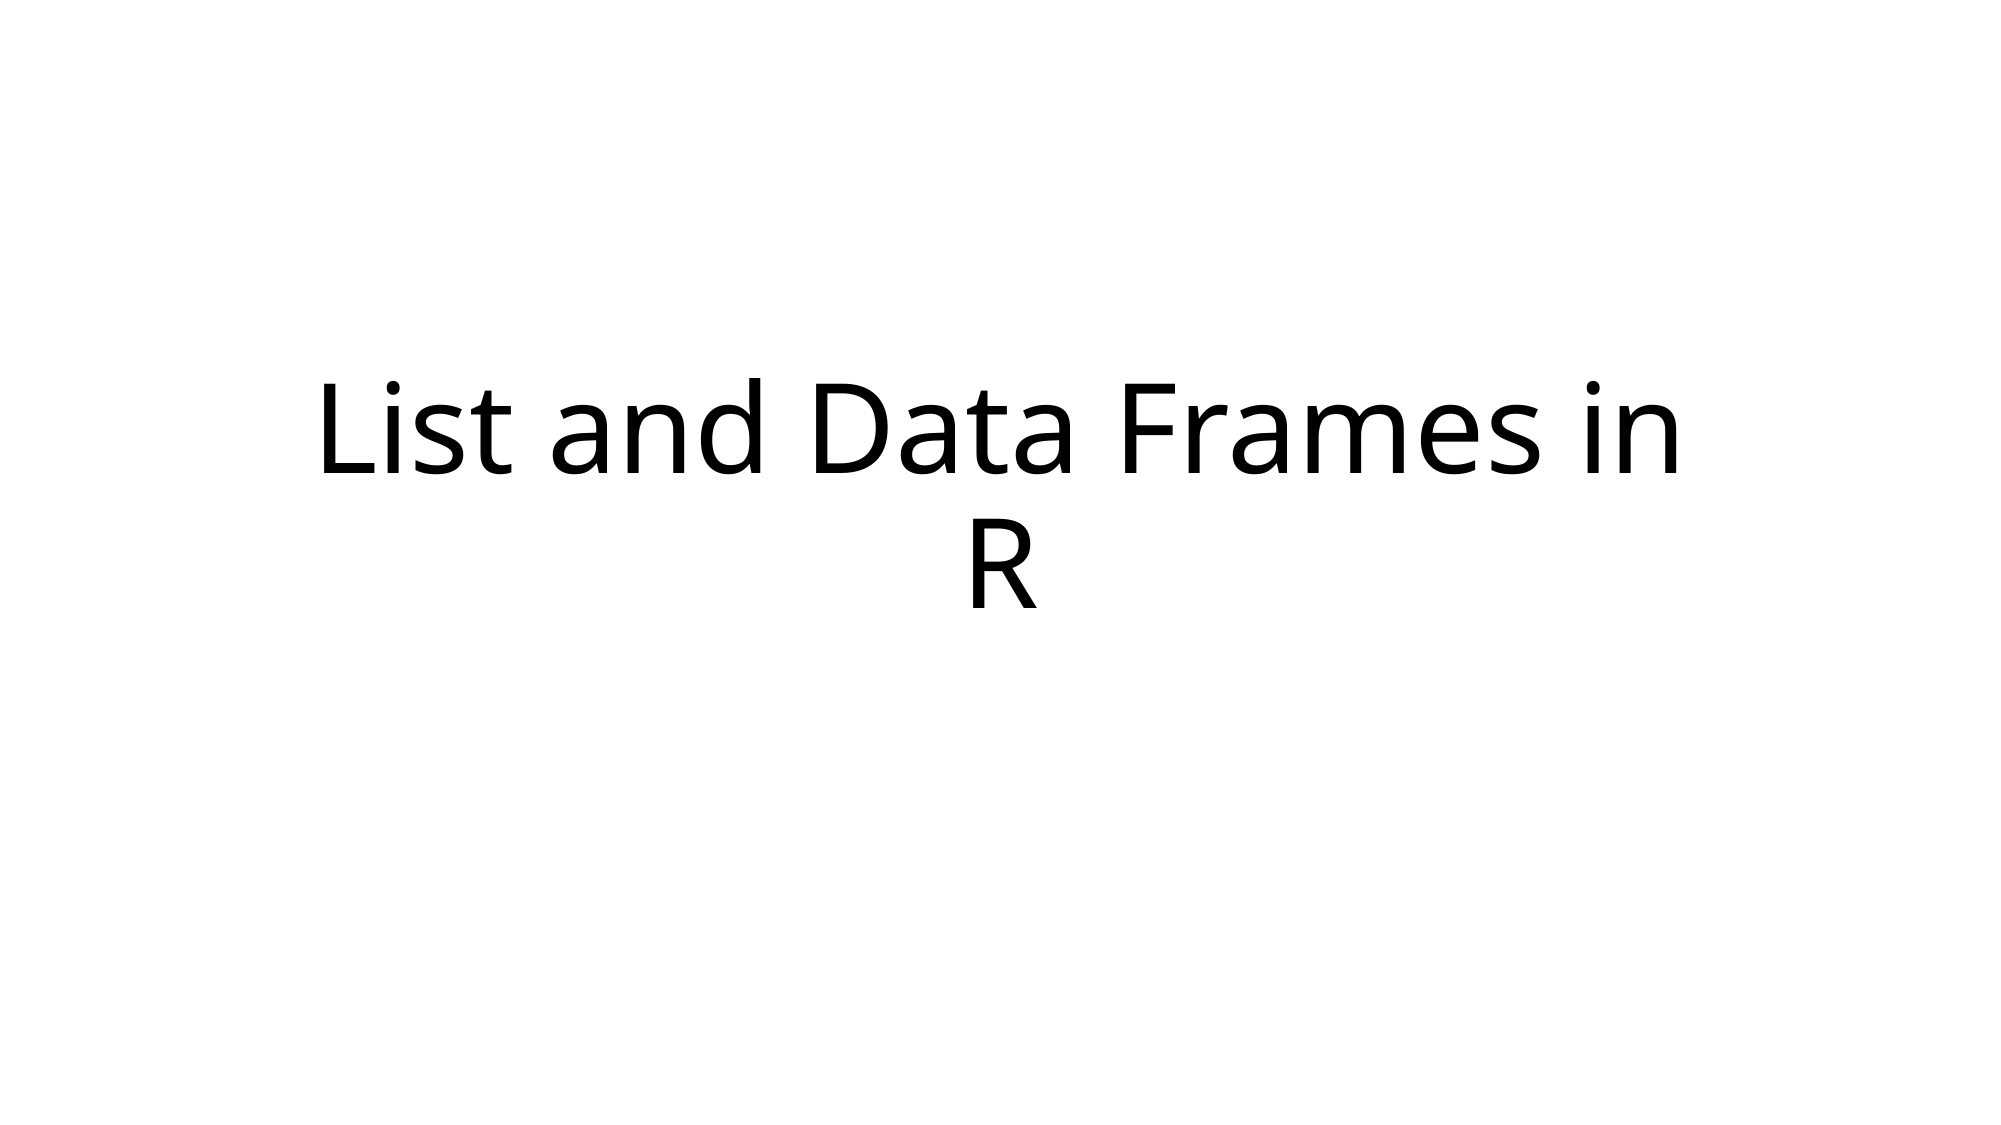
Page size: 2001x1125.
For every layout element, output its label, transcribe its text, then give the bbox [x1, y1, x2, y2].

title List and Data Frames in R [249, 251, 1750, 644]
